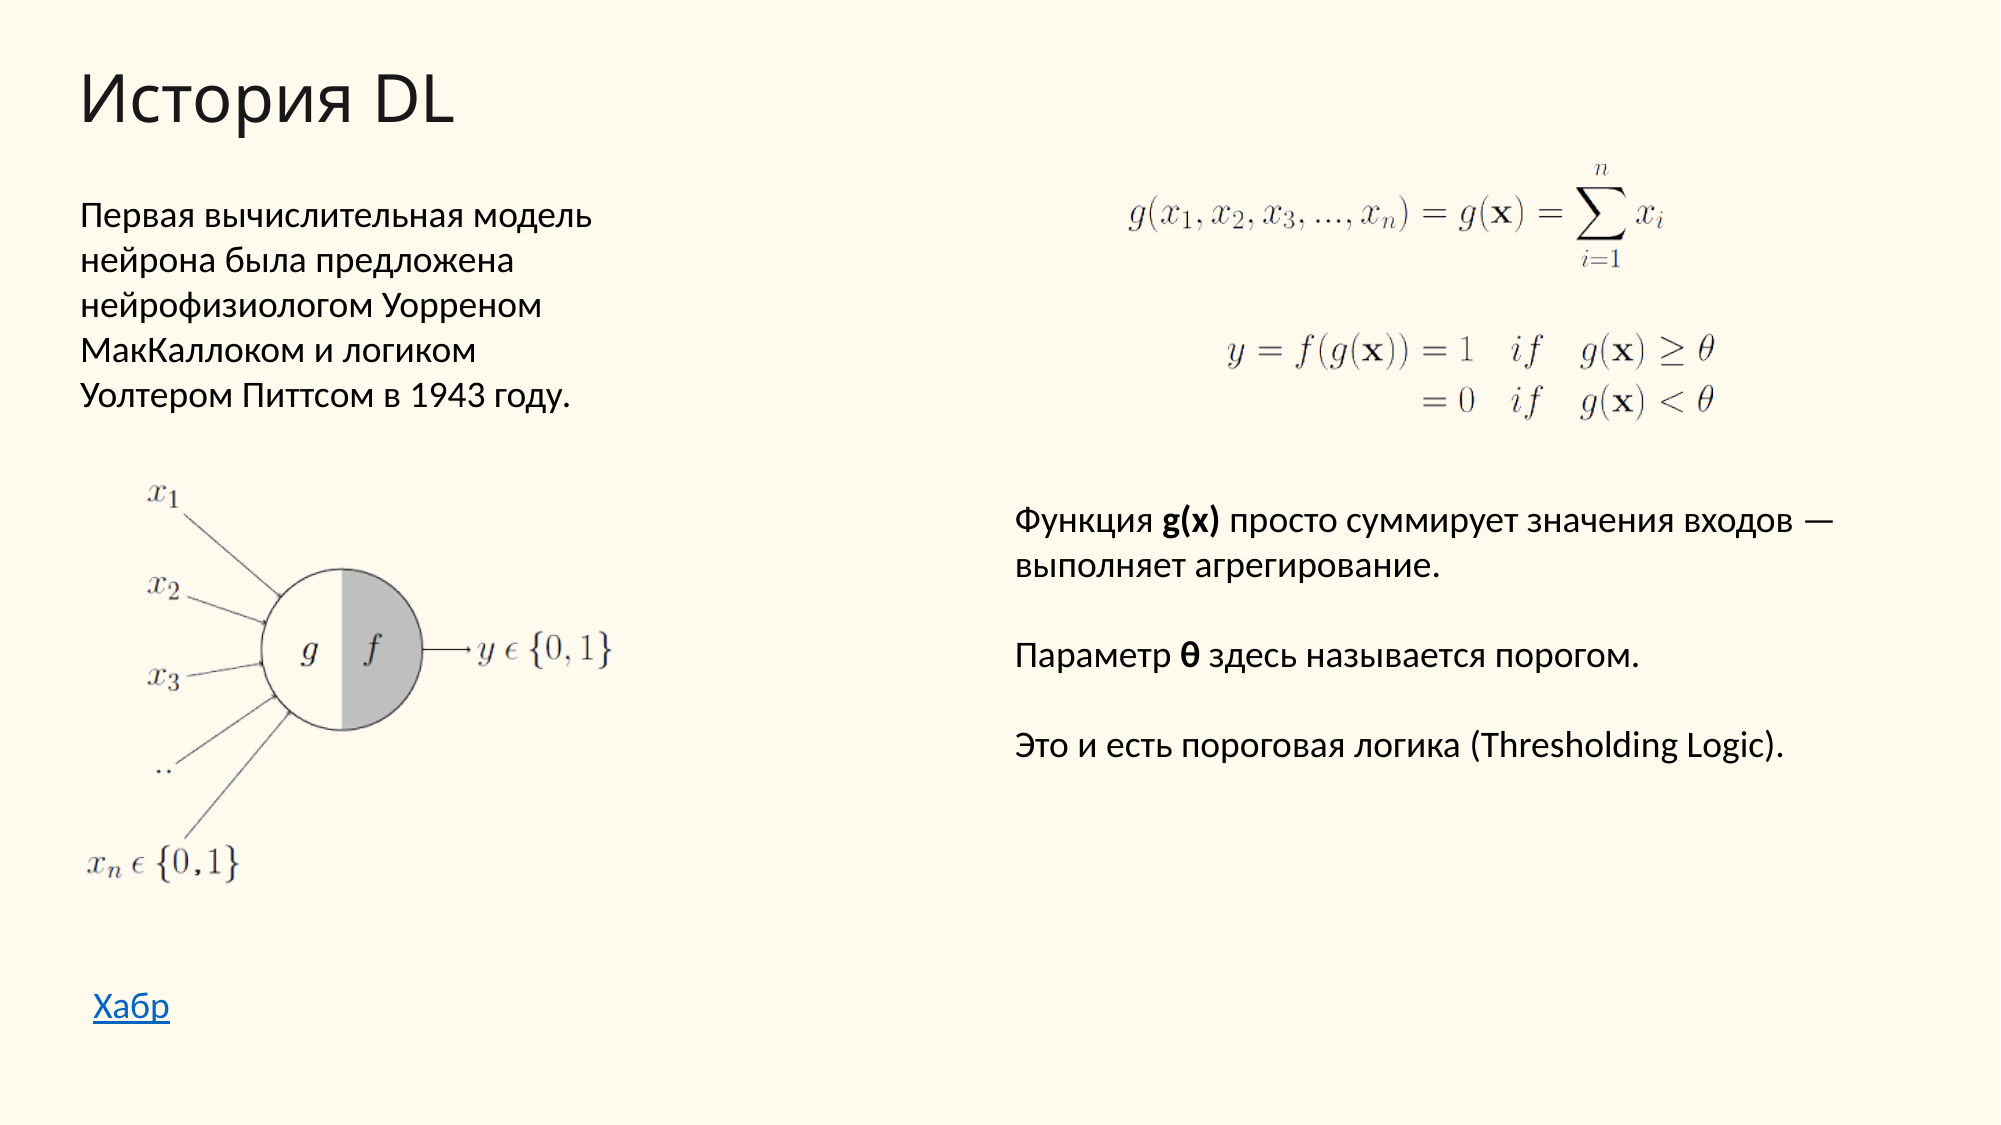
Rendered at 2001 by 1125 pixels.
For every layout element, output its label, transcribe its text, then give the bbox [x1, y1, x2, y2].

title История DL [78, 68, 946, 360]
picture [65, 454, 642, 904]
text_box Хабр [78, 973, 333, 1034]
picture [1053, 157, 1808, 451]
text_box Функция g(x) просто суммирует значения входов — выполняет агрегирование. Параметр θ здесь называется порогом. Это и есть пороговая логика (Thresholding Logic). [999, 487, 2000, 773]
text_box Первая вычислительная модель нейрона была предложена нейрофизиологом Уорреном МакКаллоком и логиком Уолтером Питтсом в 1943 году. [65, 182, 652, 423]
